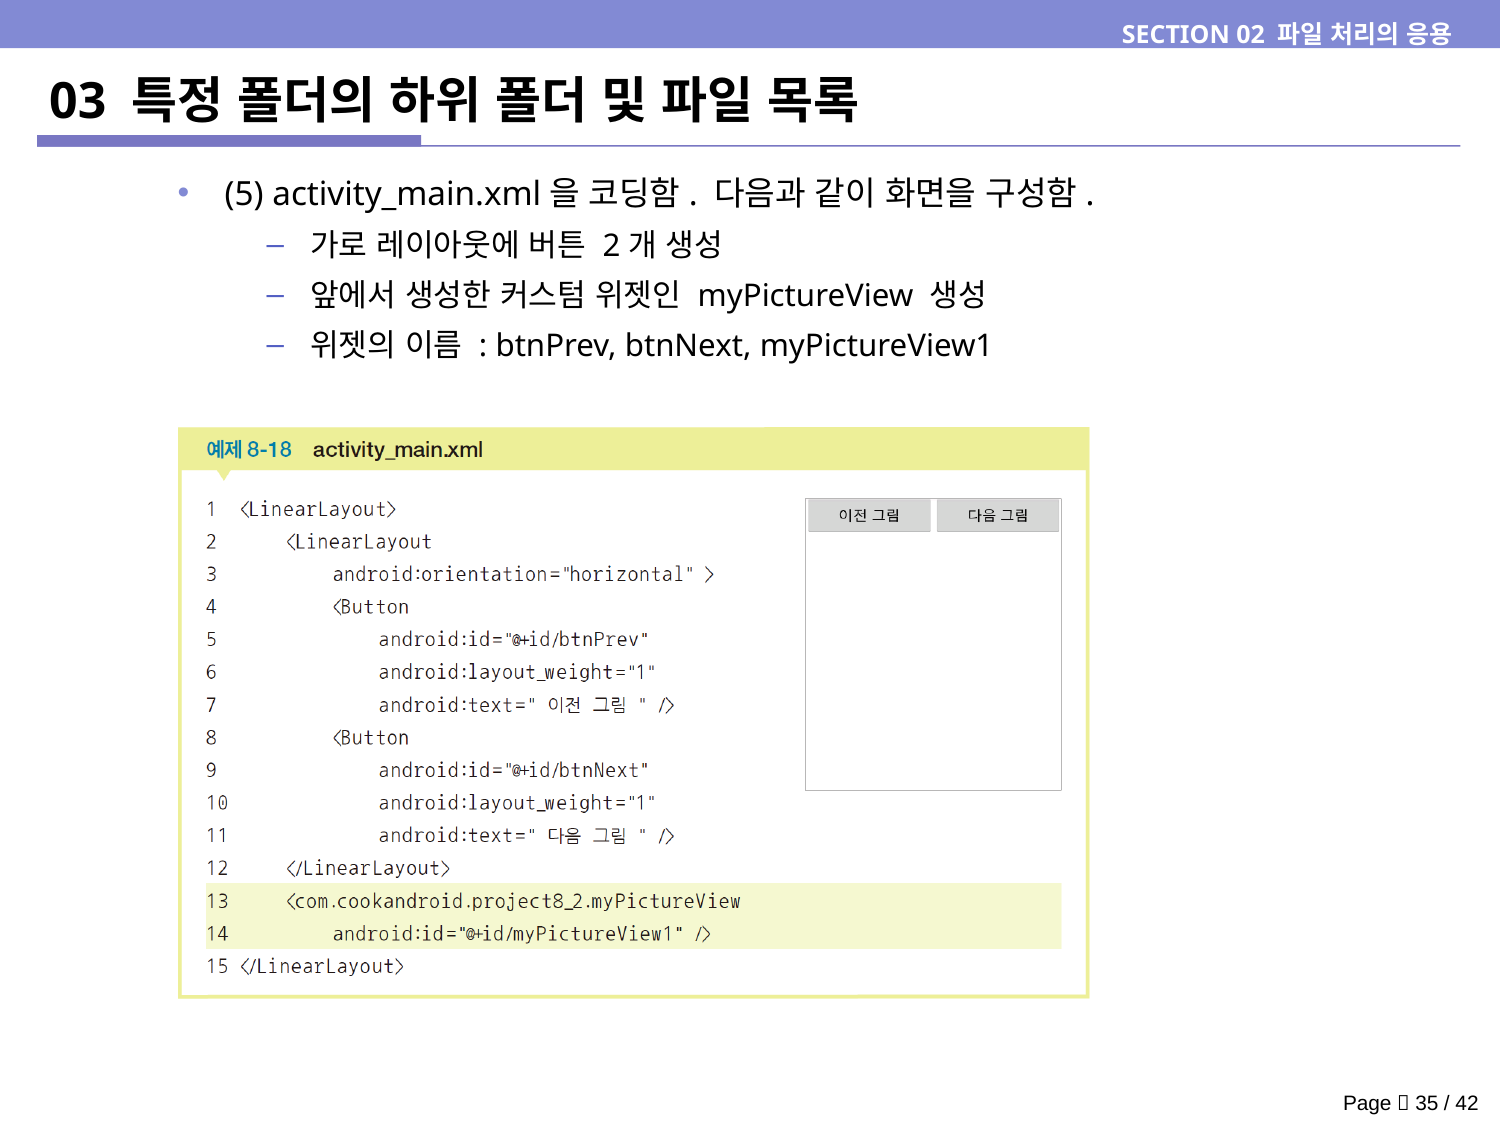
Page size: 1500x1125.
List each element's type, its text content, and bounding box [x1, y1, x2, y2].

picture [178, 426, 1093, 1003]
text_box SECTION 02 파일 처리의 응용 [1107, 11, 1500, 57]
list (5) activity_main.xml을 코딩함. 다음과 같이 화면을 구성함. 가로 레이아웃에 버튼 2개 생성 앞에서 생성한 커스텀 위젯인 myPictureView 생성 위젯의 이름 : btnPrev, btnNext, myPictureView1 [104, 171, 1382, 880]
title 03 특정 폴더의 하위 폴더 및 파일 목록 [48, 67, 1448, 132]
